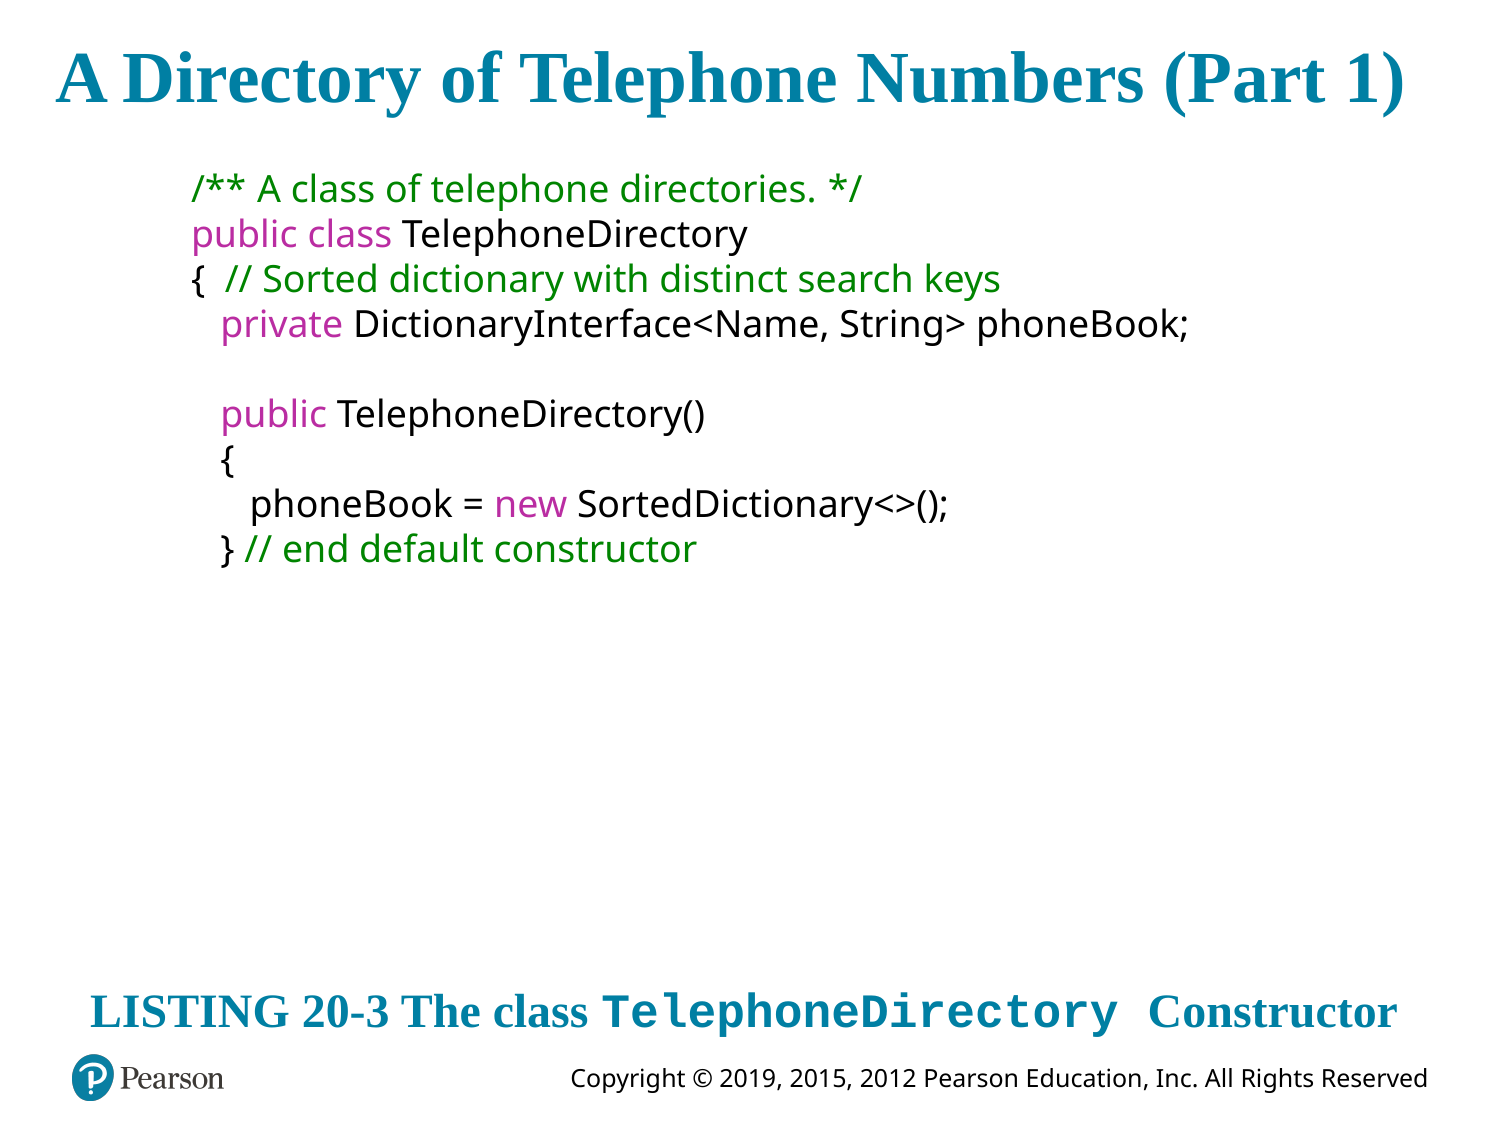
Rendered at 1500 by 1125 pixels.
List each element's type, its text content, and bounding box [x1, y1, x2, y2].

picture [72, 1054, 88, 1070]
title A Directory of Telephone Numbers (Part 1) [40, 0, 1438, 133]
picture [72, 1087, 83, 1101]
picture [98, 1054, 224, 1101]
list LISTING 20-3 The class TelephoneDirectory Constructor [74, 955, 1426, 1053]
picture [80, 1063, 106, 1088]
text_box /** A class of telephone directories. */ public class TelephoneDirectory { // Sorted dictionary with distinct search keys private DictionaryInterface<Name, String> phoneBook; public TelephoneDirectory() { phoneBook = new SortedDictionary<>(); } // end default constructor [183, 157, 1198, 622]
